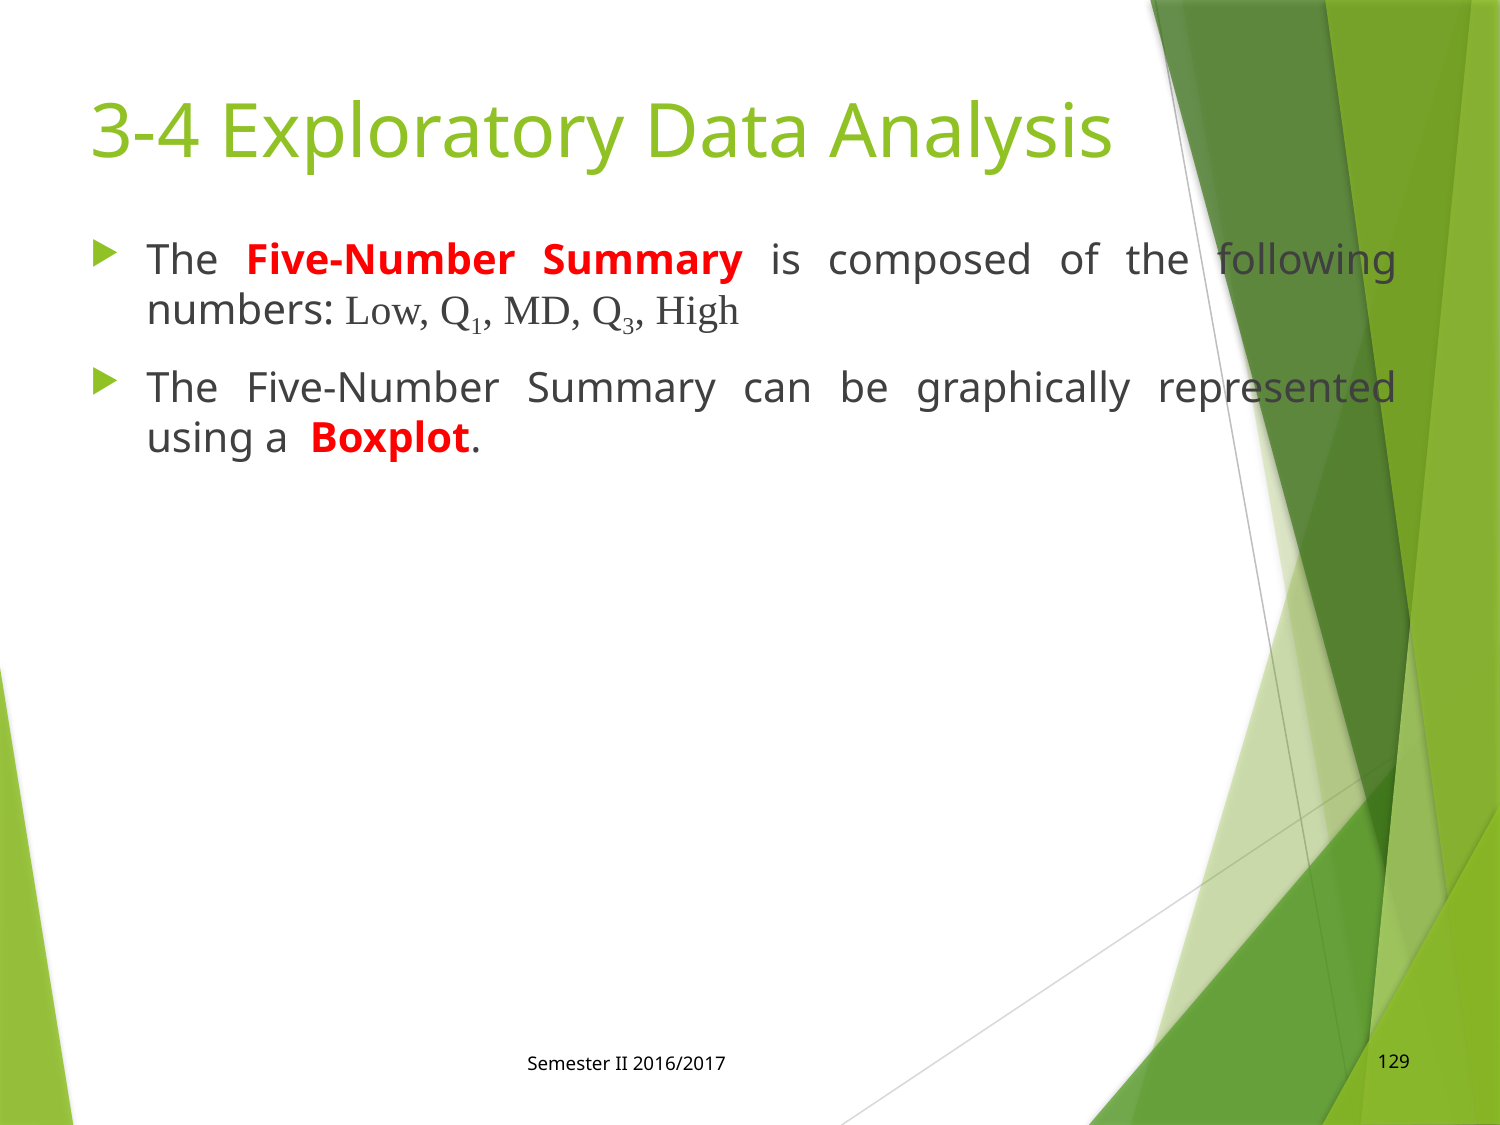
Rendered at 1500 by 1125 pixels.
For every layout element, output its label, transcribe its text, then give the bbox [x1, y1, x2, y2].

list The Five-Number Summary is composed of the following numbers: Low, Q1, MD, Q3, High The Five-Number Summary can be graphically represented using a Boxplot. [75, 224, 1413, 850]
slide_number 129 [1074, 1025, 1425, 1100]
footer Semester II 2016/2017 [512, 1025, 988, 1100]
title 3-4 Exploratory Data Analysis [75, 75, 1425, 225]
